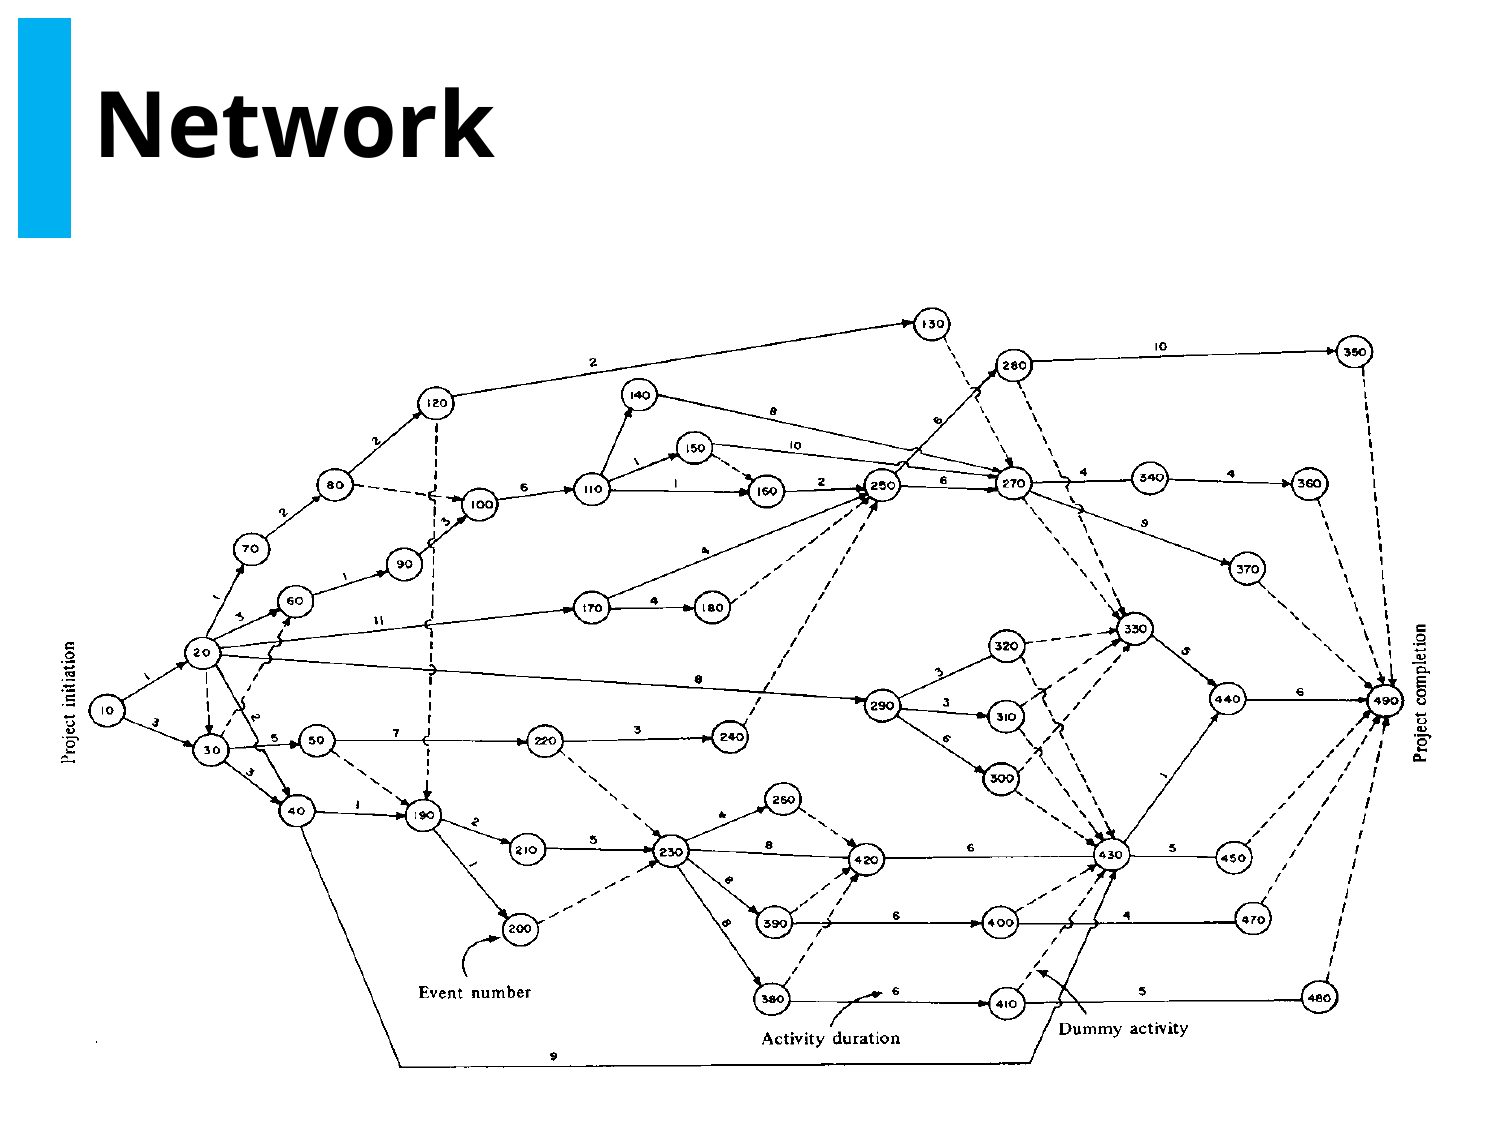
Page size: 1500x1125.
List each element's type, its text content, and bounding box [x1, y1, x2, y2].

title Network [78, 19, 1443, 237]
picture [50, 286, 1443, 1079]
